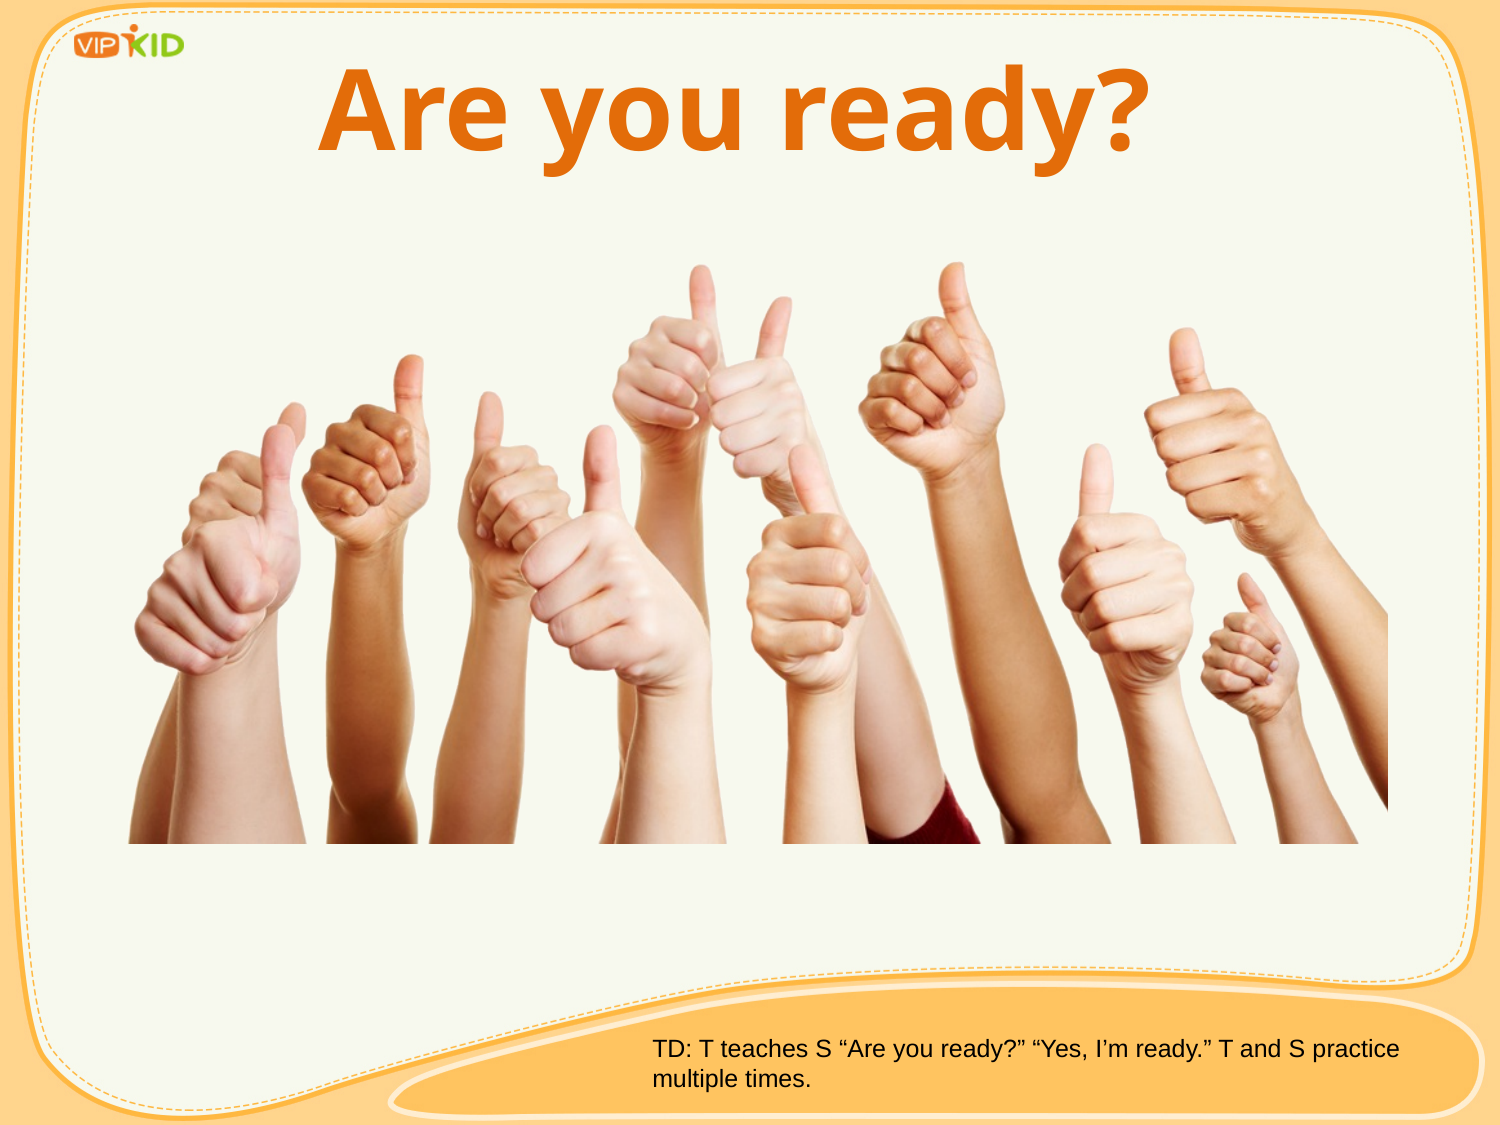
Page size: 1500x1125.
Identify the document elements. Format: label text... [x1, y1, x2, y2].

picture [0, 0, 1500, 11]
picture [0, 200, 1500, 1125]
text_box TD: T teaches S “Are you ready?” “Yes, I’m ready.” T and S practice multiple times. [635, 1023, 1452, 1102]
text_box Are you ready? [0, 11, 1500, 200]
